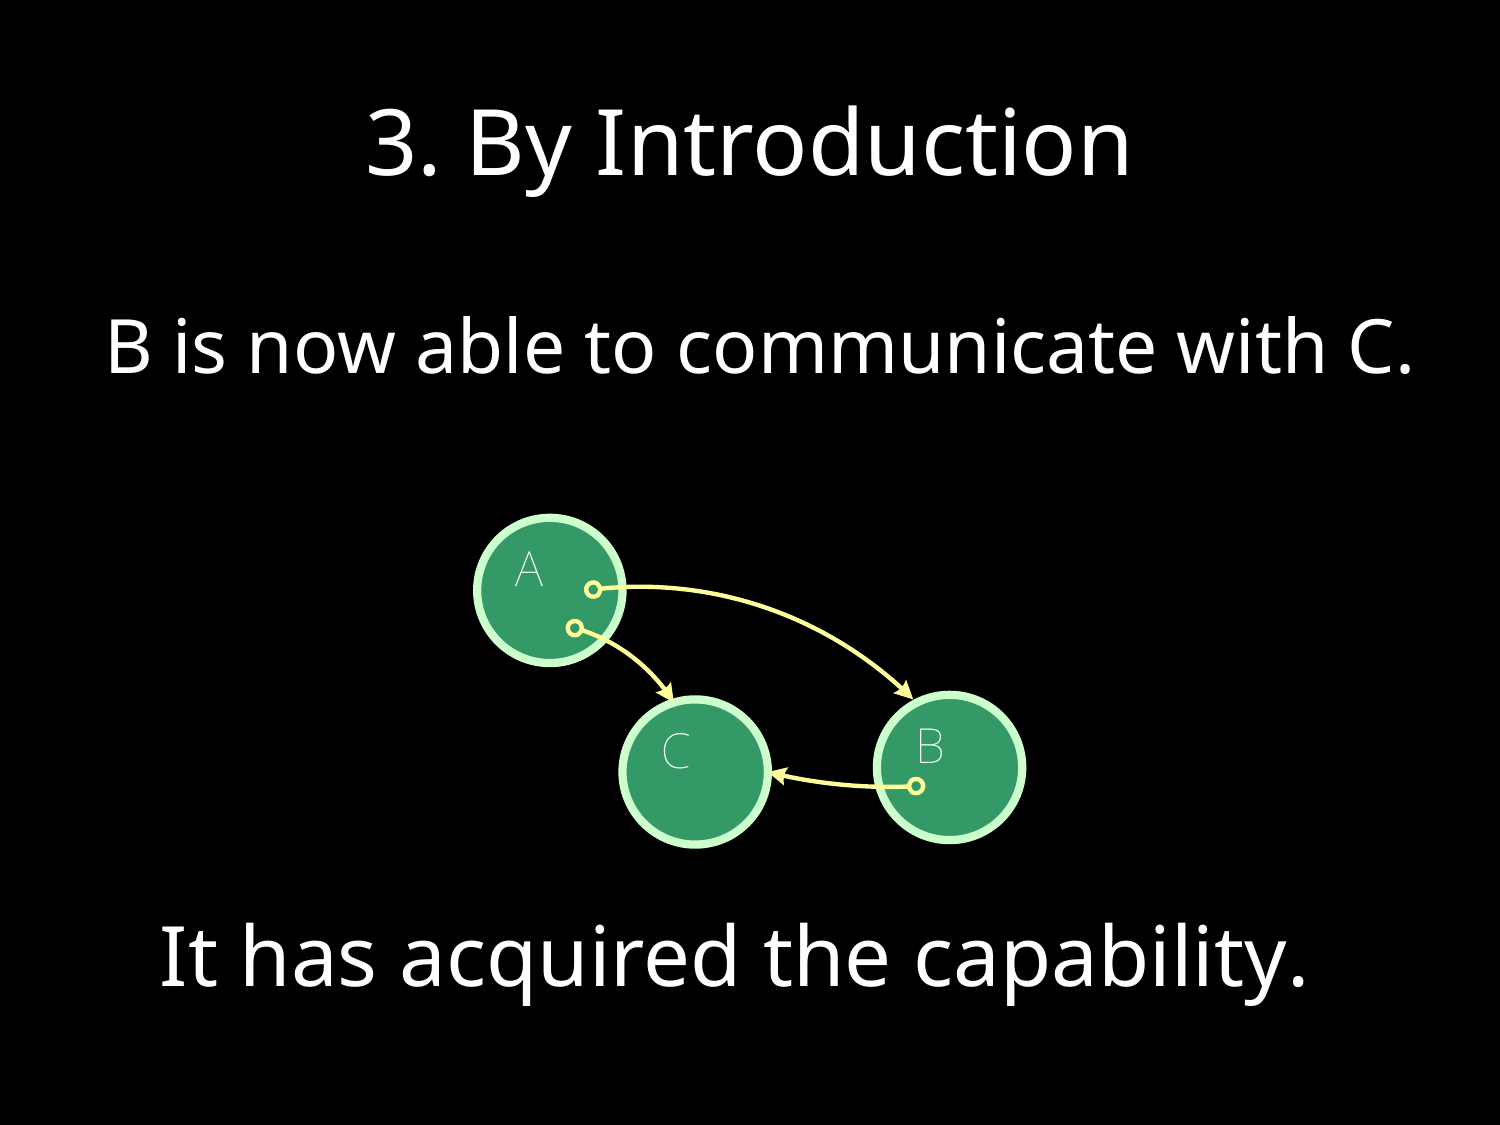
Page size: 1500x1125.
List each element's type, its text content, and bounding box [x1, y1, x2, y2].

title 3. By Introduction [74, 44, 1426, 233]
text_box It has acquired the capability. [145, 895, 1324, 1011]
text_box B is now able to communicate with C. [89, 291, 1431, 397]
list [466, 507, 1034, 856]
